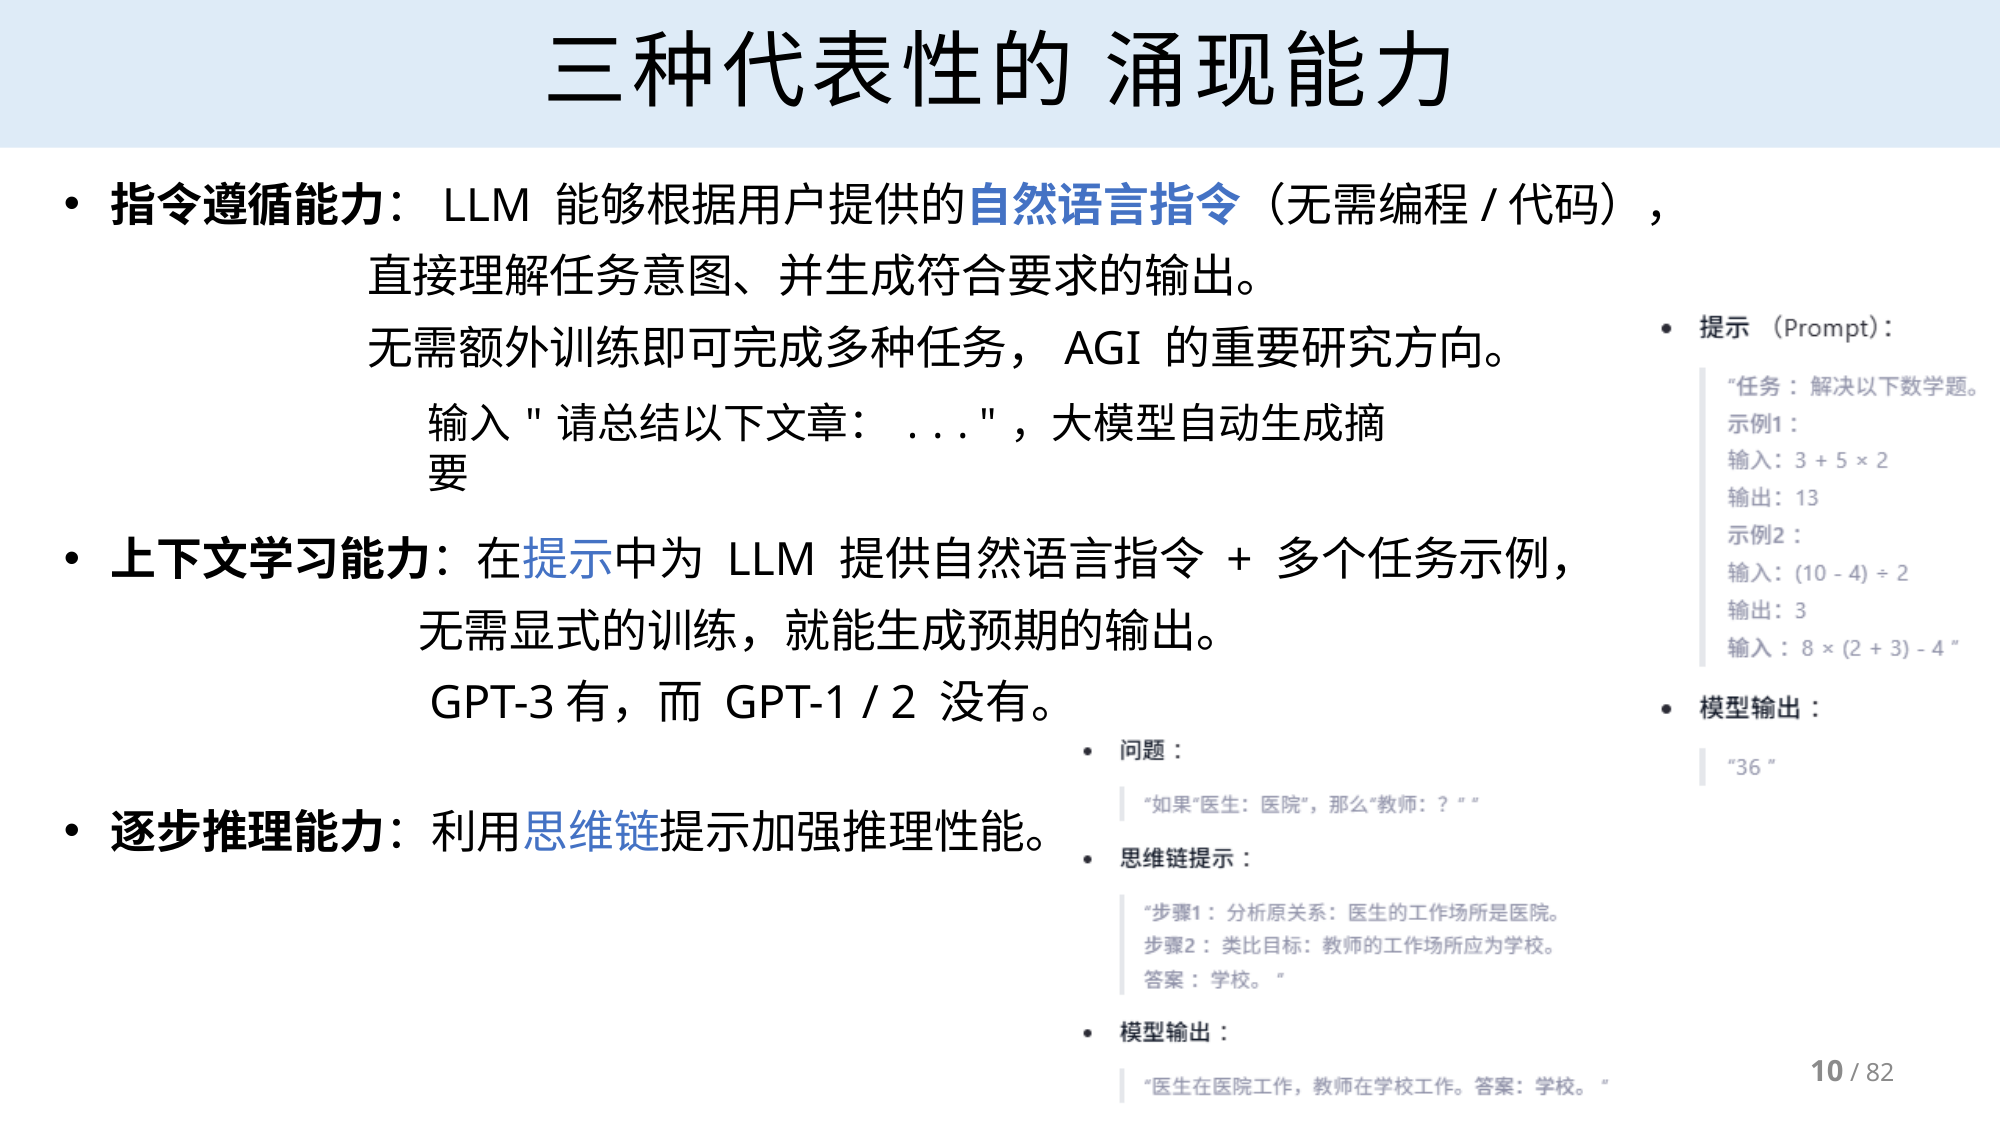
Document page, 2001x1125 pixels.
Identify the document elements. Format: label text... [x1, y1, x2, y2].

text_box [49, 299, 1988, 797]
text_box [49, 732, 1619, 1111]
slide_number 10 / 82 [1726, 1042, 1910, 1103]
text_box 指令遵循能力：LLM 能够根据用户提供的自然语言指令（无需编程/代码）， 直接理解任务意图、并生成符合要求的输出。 无需额外训练即可完成多种任务，AGI 的重要研究方向。 [49, 151, 1777, 299]
title 三种代表性的 涌现能力 [0, 0, 2000, 148]
